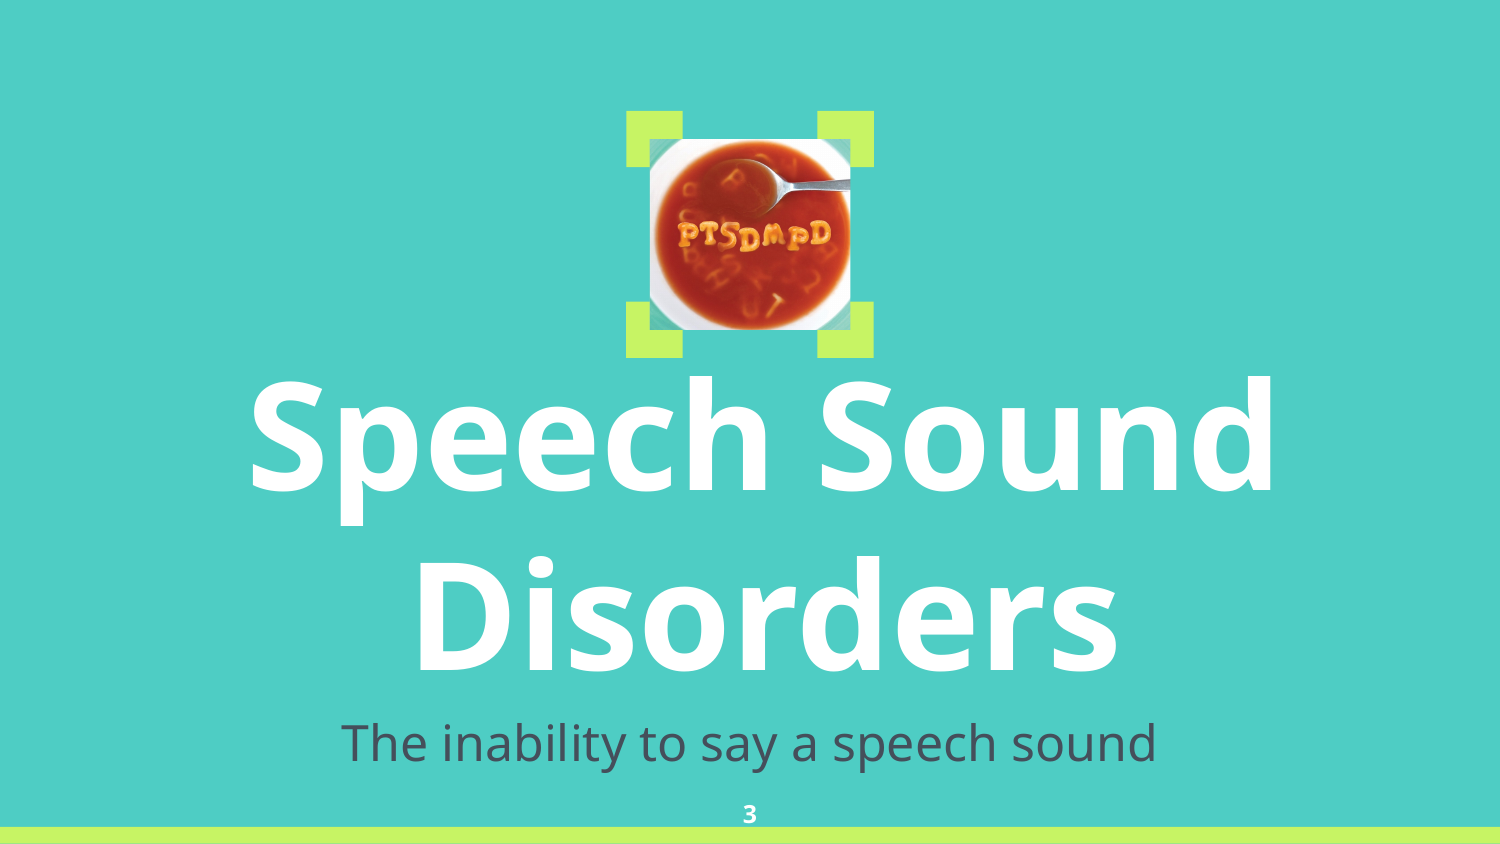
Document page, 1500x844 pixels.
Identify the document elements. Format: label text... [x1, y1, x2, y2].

slide_number ‹#› [705, 825, 795, 835]
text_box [625, 110, 874, 358]
title Speech Sound Disorders [174, 369, 1356, 696]
picture [649, 138, 851, 330]
subtitle The inability to say a speech sound [39, 696, 1461, 825]
